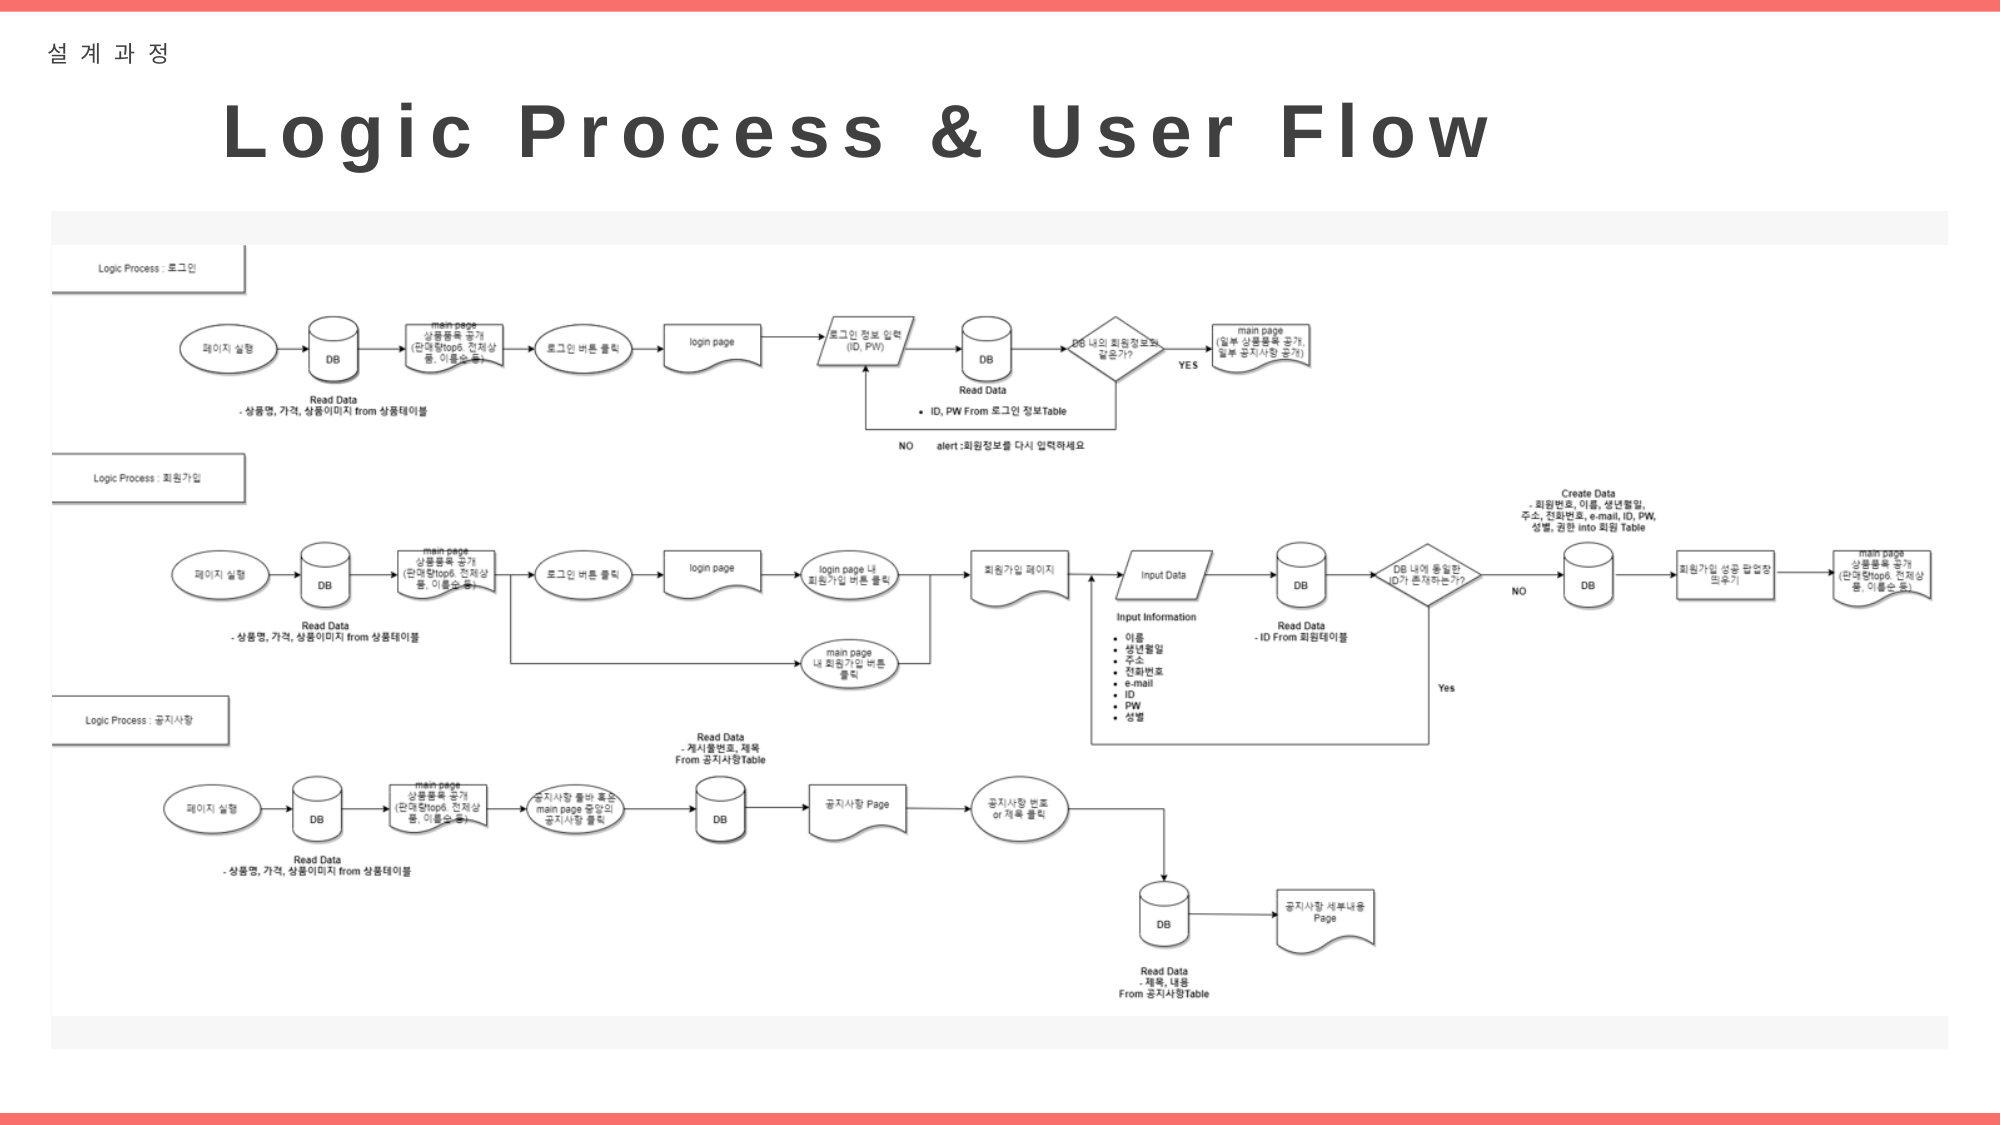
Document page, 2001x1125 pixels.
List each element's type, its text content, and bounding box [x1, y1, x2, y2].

picture [52, 245, 1949, 1016]
text_box [50, 210, 1949, 1050]
text_box [0, 1112, 2000, 1125]
text_box [0, 0, 2000, 13]
text_box 설계과정 [32, 32, 185, 75]
text_box Logic Process & User Flow [207, 75, 1505, 181]
